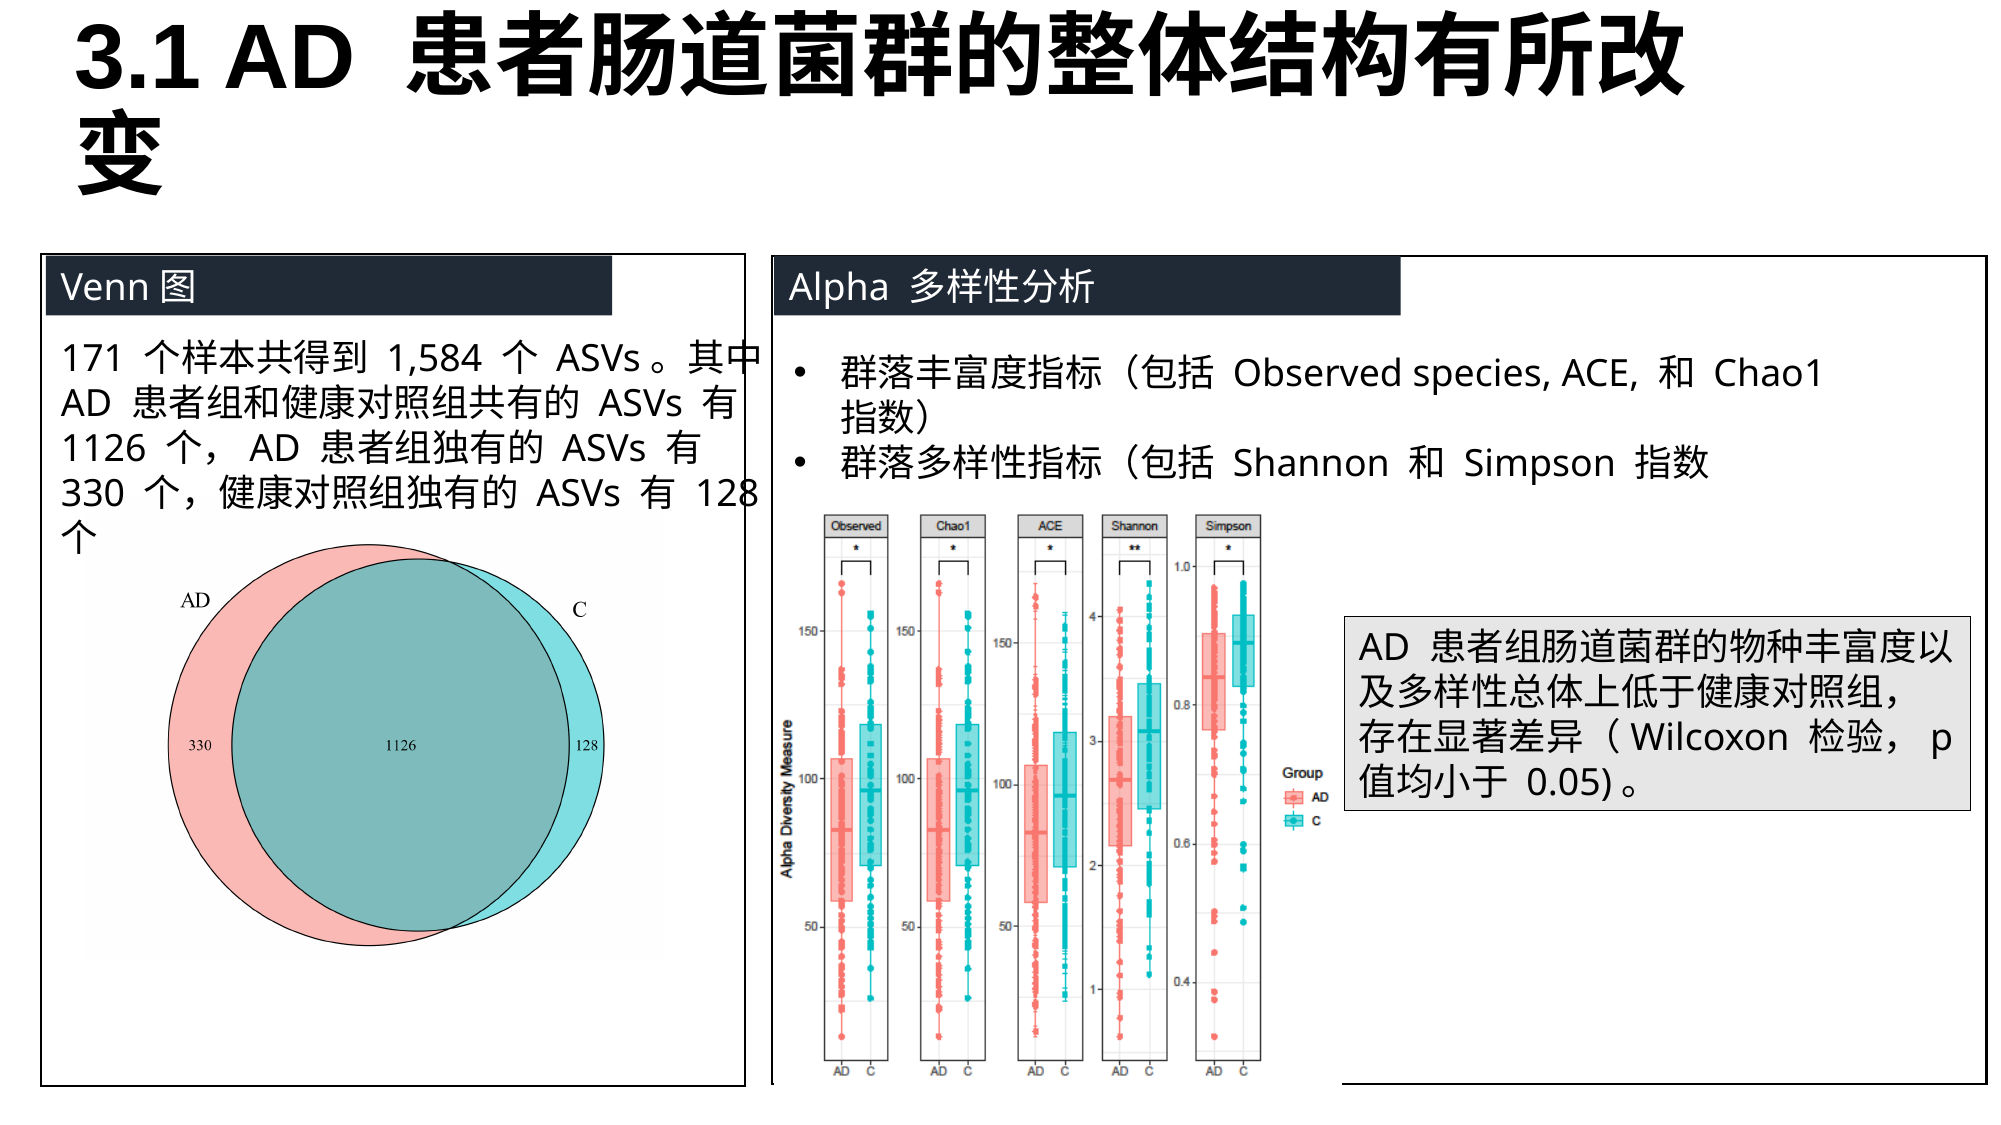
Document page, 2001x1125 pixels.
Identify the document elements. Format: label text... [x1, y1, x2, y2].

text_box Alpha 多样性分析 [774, 255, 1401, 316]
text_box 群落丰富度指标（包括 Observed species, ACE, 和 Chao1 指数） 群落多样性指标（包括 Shannon 和 Simpson 指数 [778, 341, 1845, 492]
text_box [40, 253, 746, 1087]
text_box 171 个样本共得到 1,584 个 ASVs。其中 AD 患者组和健康对照组共有的 ASVs 有 1126 个，AD 患者组独有的 ASVs 有 330 个，健康对照组独有的 ASVs 有 128 个 [46, 326, 779, 567]
text_box AD 患者组肠道菌群的物种丰富度以及多样性总体上低于健康对照组，存在显著差异（Wilcoxon 检验，p 值均小于 0.05)。​ [1344, 616, 1971, 811]
picture [85, 496, 665, 961]
text_box Venn图 [45, 255, 613, 316]
text_box 3.1 AD 患者肠道菌群的整体结构有所改变​ [59, 0, 1785, 218]
text_box [771, 255, 1988, 1085]
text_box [774, 508, 1342, 1085]
